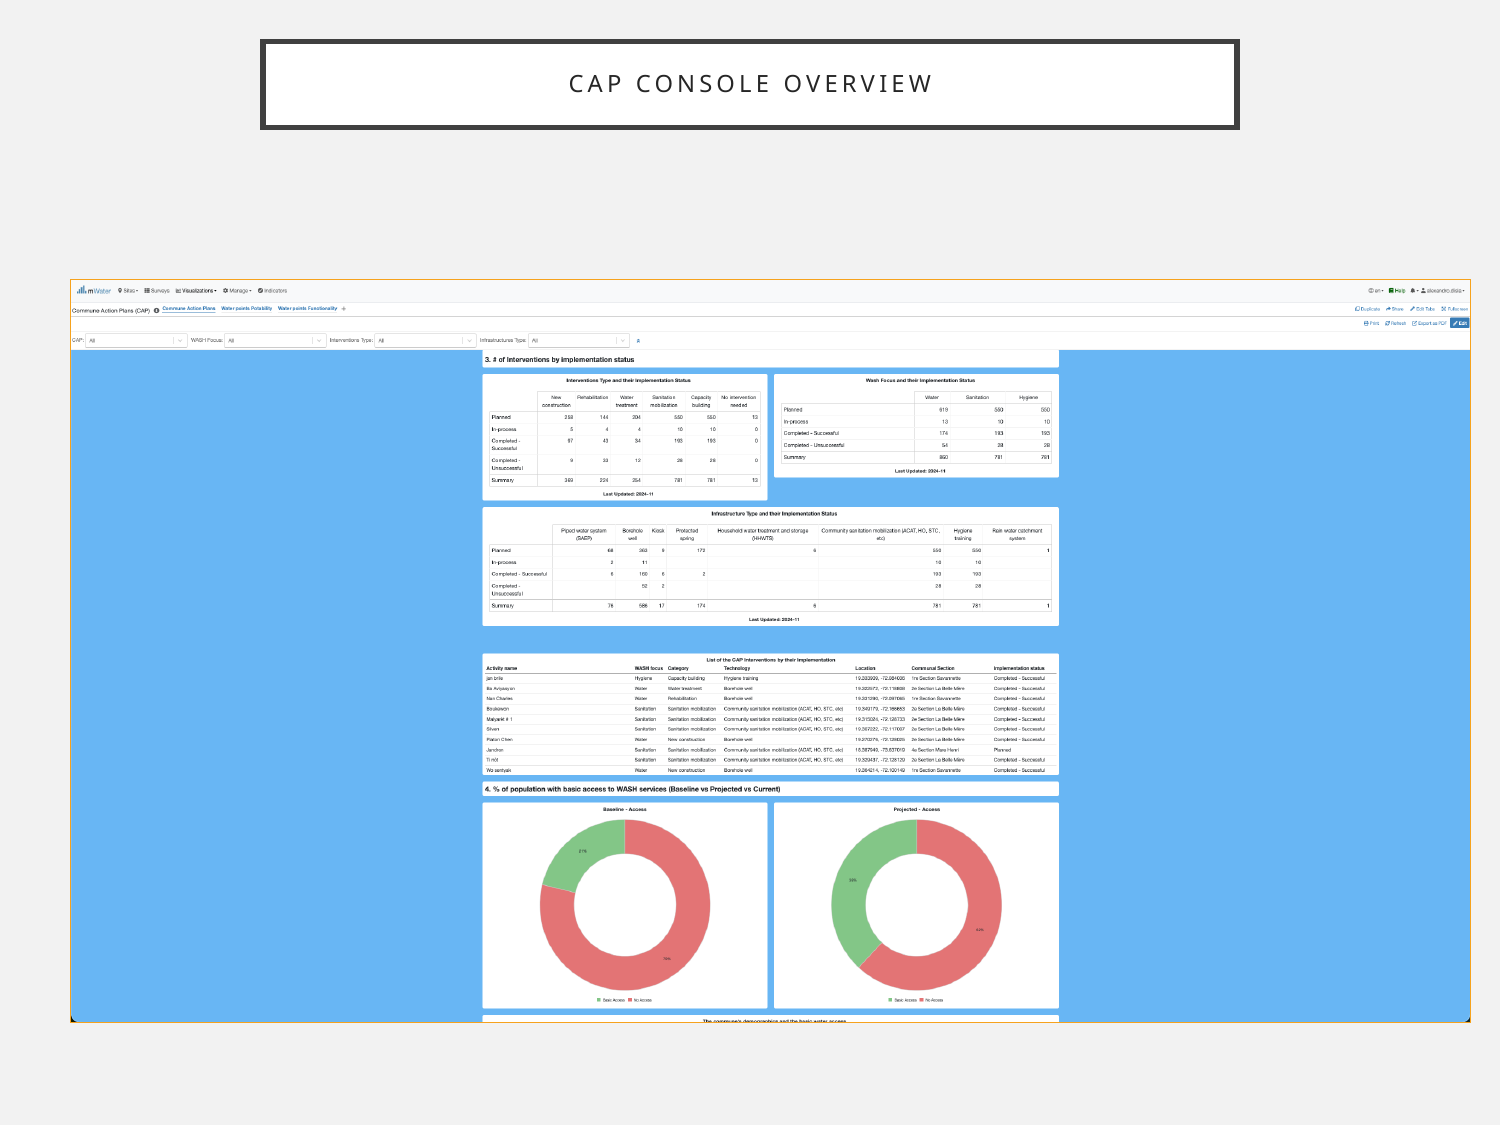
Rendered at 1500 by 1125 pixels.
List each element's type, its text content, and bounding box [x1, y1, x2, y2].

title CAP Console overview [260, 39, 1240, 130]
picture [69, 279, 1471, 1023]
